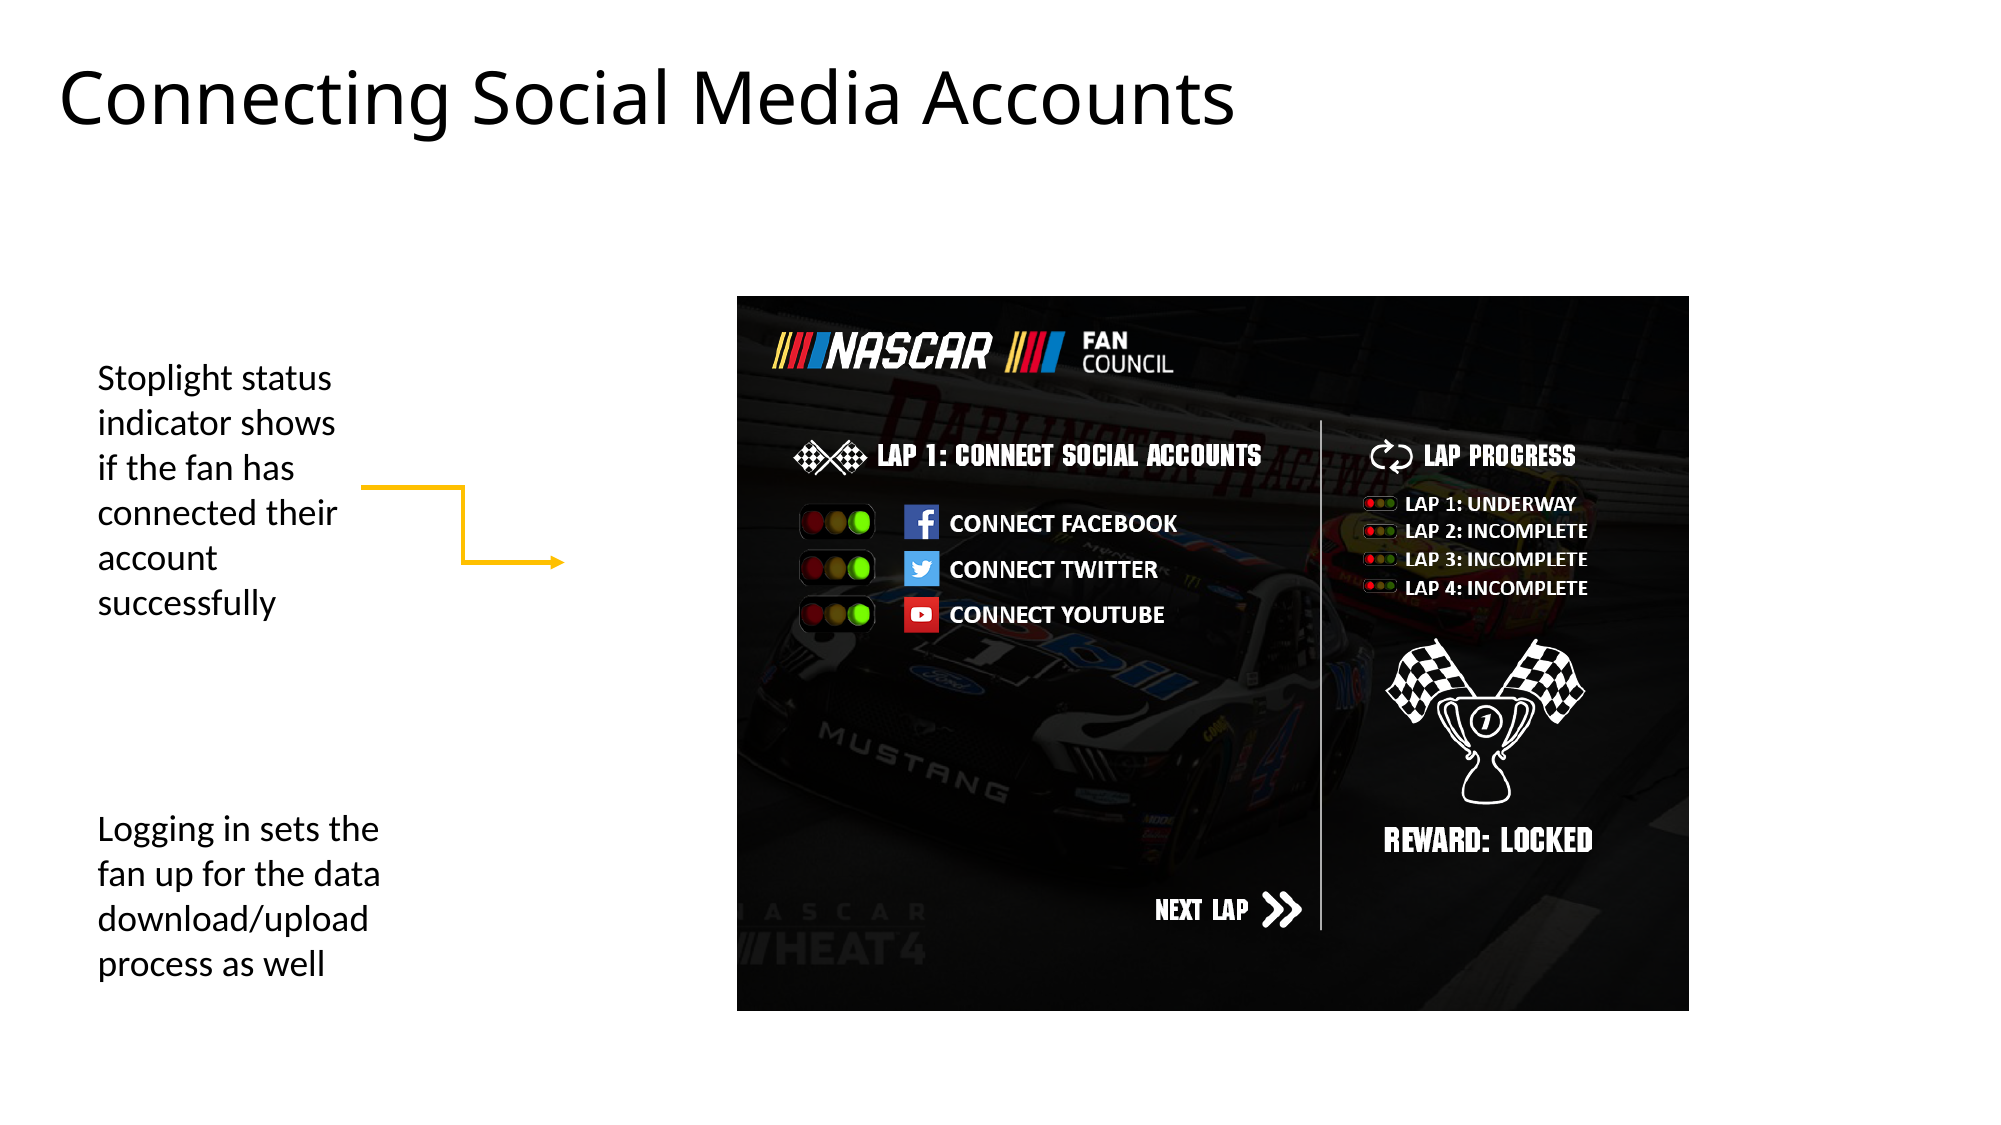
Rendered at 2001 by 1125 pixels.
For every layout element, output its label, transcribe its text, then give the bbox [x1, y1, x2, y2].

text_box Logging in sets the fan up for the data download/upload process as well [82, 796, 400, 992]
title Connecting Social Media Accounts [43, 28, 1279, 173]
text_box Stoplight status indicator shows if the fan has connected their account successfully [82, 345, 362, 631]
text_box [361, 489, 565, 563]
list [736, 296, 1689, 1011]
